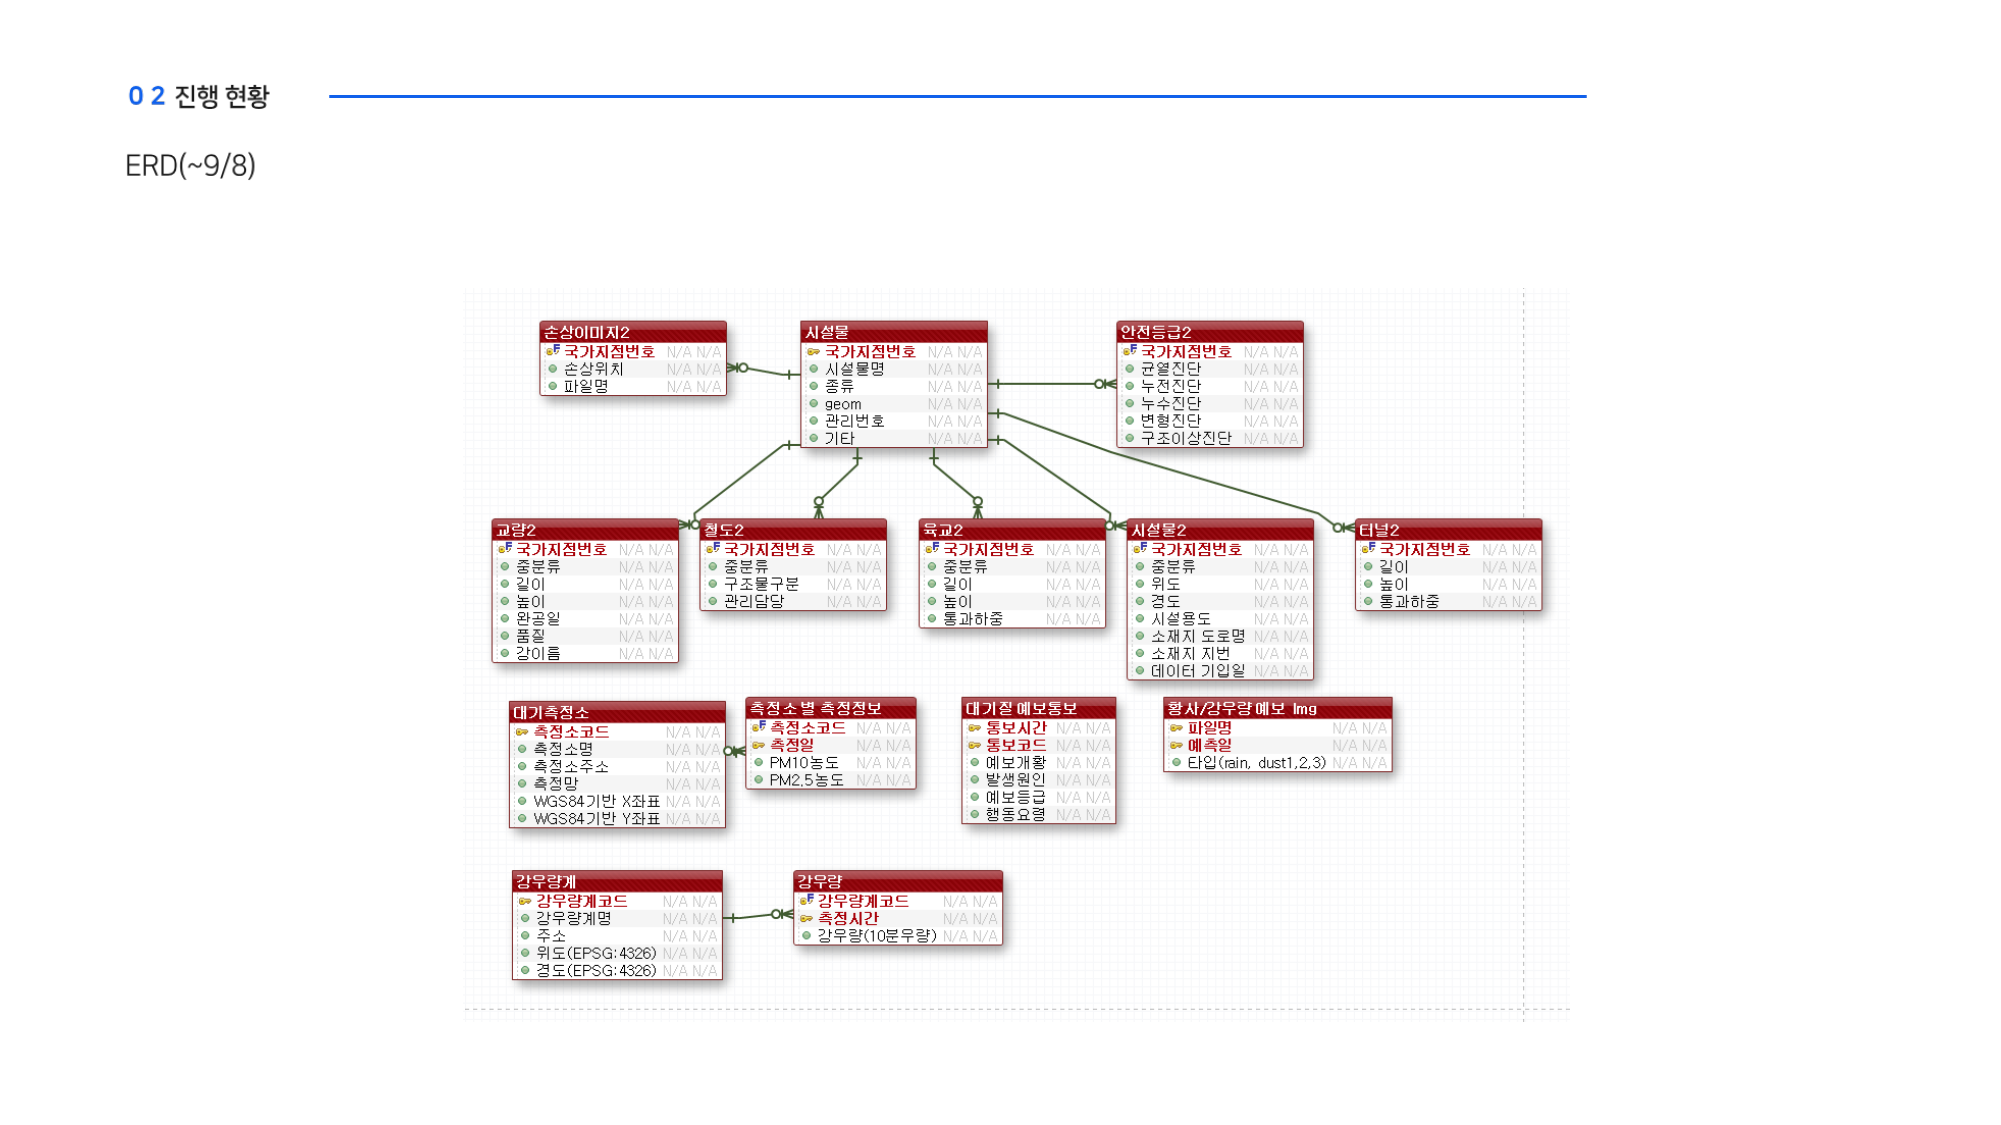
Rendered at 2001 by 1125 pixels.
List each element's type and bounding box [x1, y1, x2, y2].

picture [463, 288, 1570, 1022]
picture [104, 64, 454, 203]
